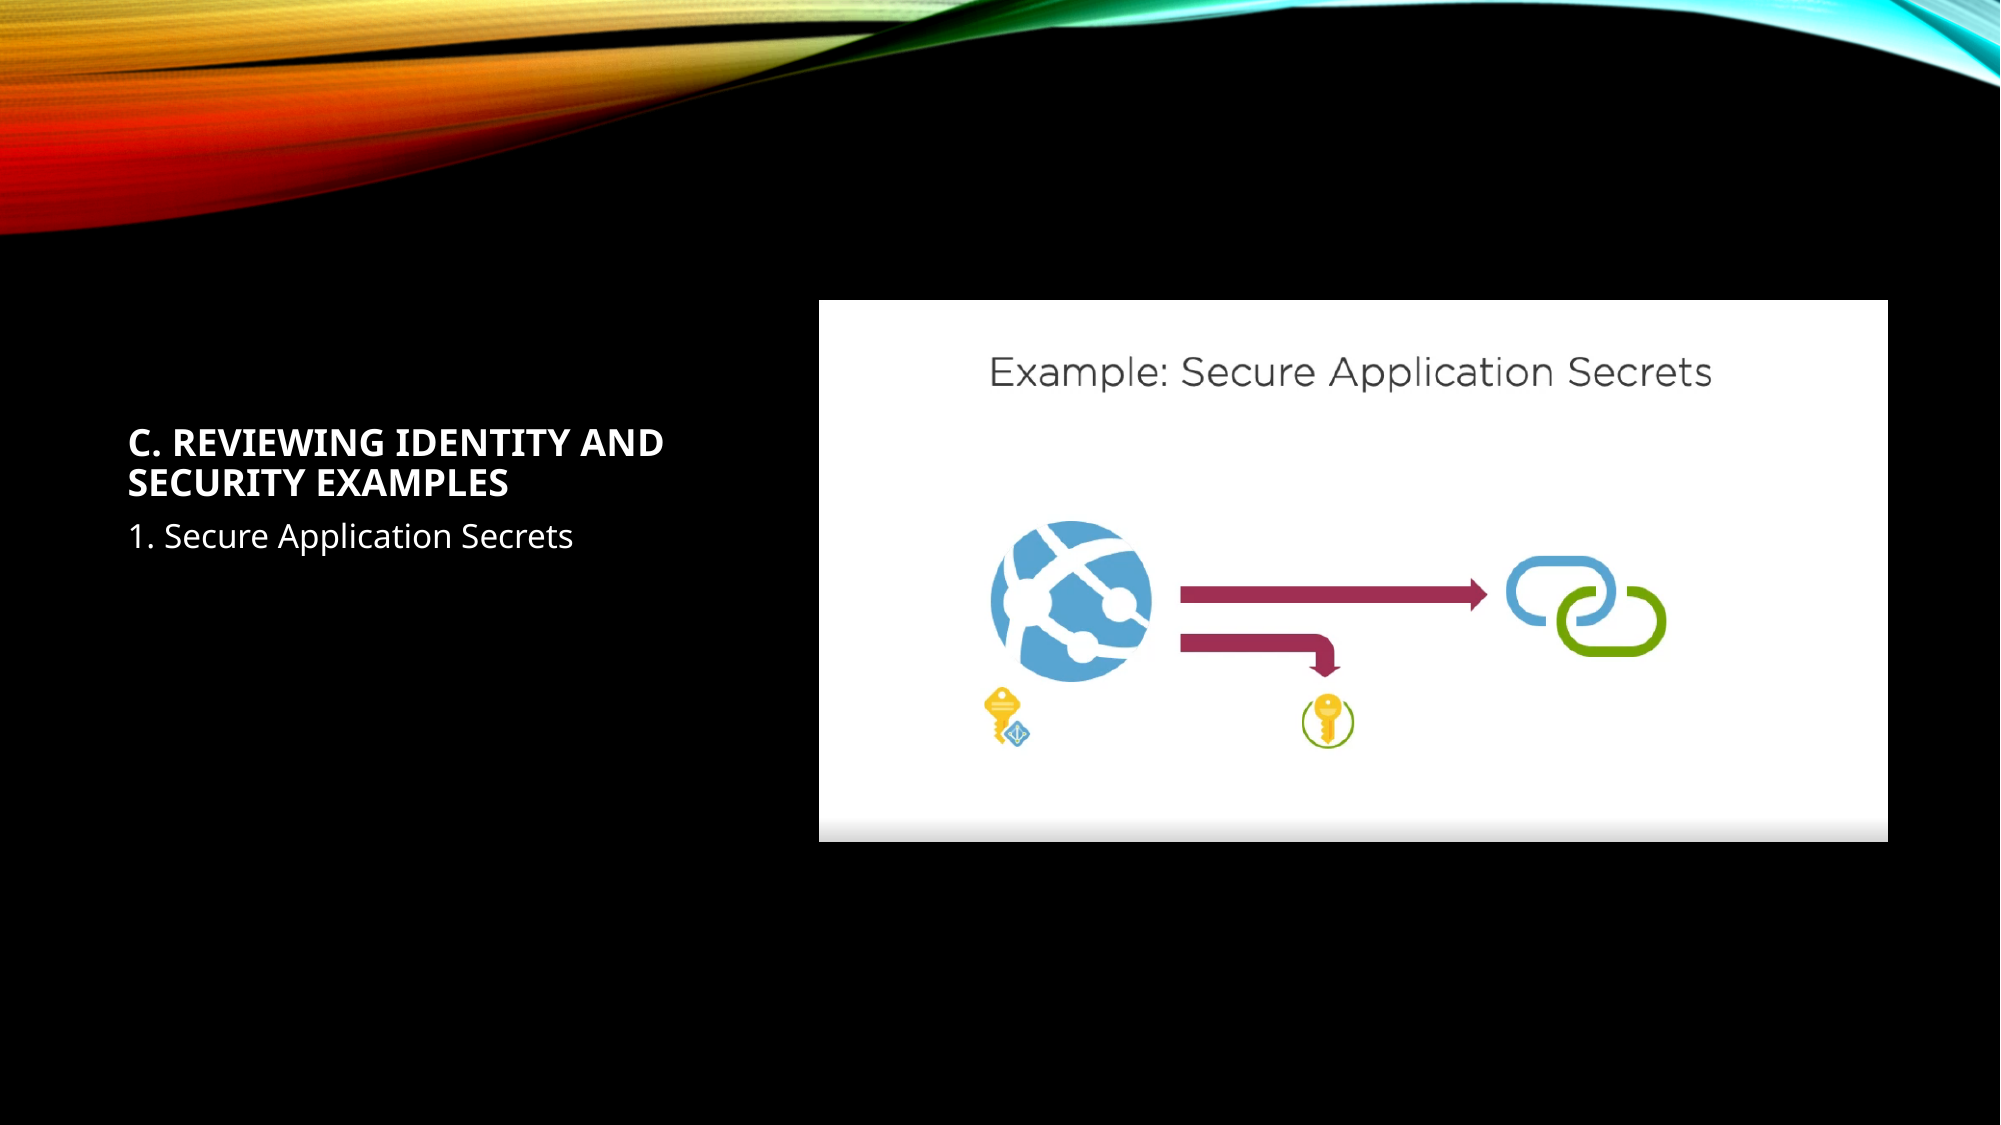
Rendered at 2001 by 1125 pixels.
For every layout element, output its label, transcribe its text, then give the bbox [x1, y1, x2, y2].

list 1. Secure Application Secrets [112, 512, 788, 1021]
picture [0, 0, 2000, 237]
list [819, 300, 1888, 843]
title c. Reviewing Identity and Security Examples [112, 249, 788, 512]
